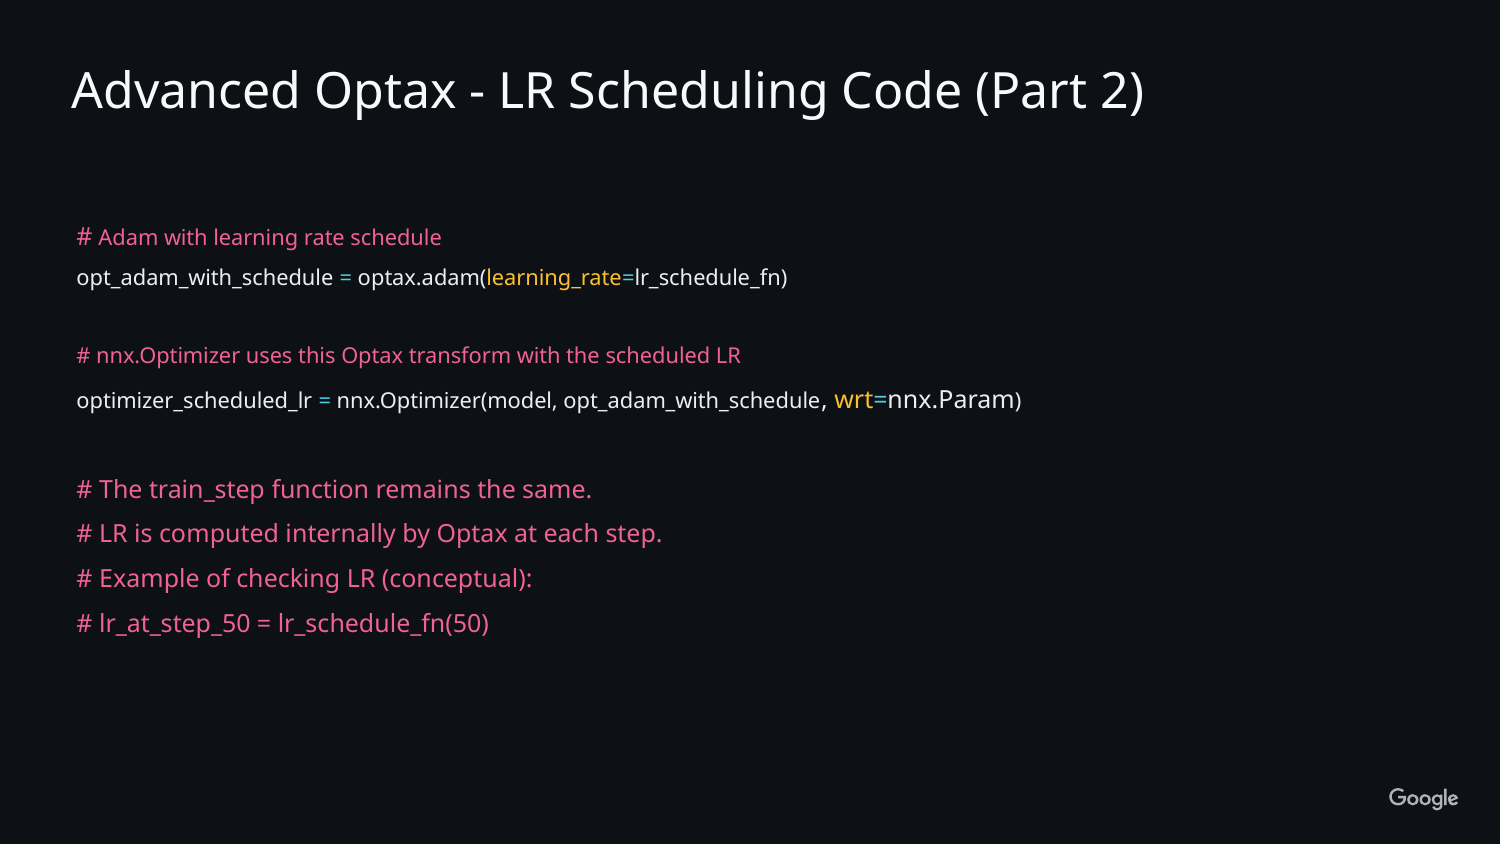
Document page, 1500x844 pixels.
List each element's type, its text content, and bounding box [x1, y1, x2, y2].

title Advanced Optax - LR Scheduling Code (Part 2) [56, 43, 1313, 215]
text_box # Adam with learning rate schedule opt_adam_with_schedule = optax.adam(learning_rate=lr_schedule_fn) # nnx.Optimizer uses this Optax transform with the scheduled LR optimizer_scheduled_lr = nnx.Optimizer(model, opt_adam_with_schedule, wrt=nnx.Param) # The train_step function remains the same. # LR is computed internally by Optax at each step. # Example of checking LR (conceptual): # lr_at_step_50 = lr_schedule_fn(50) [61, 190, 1432, 653]
